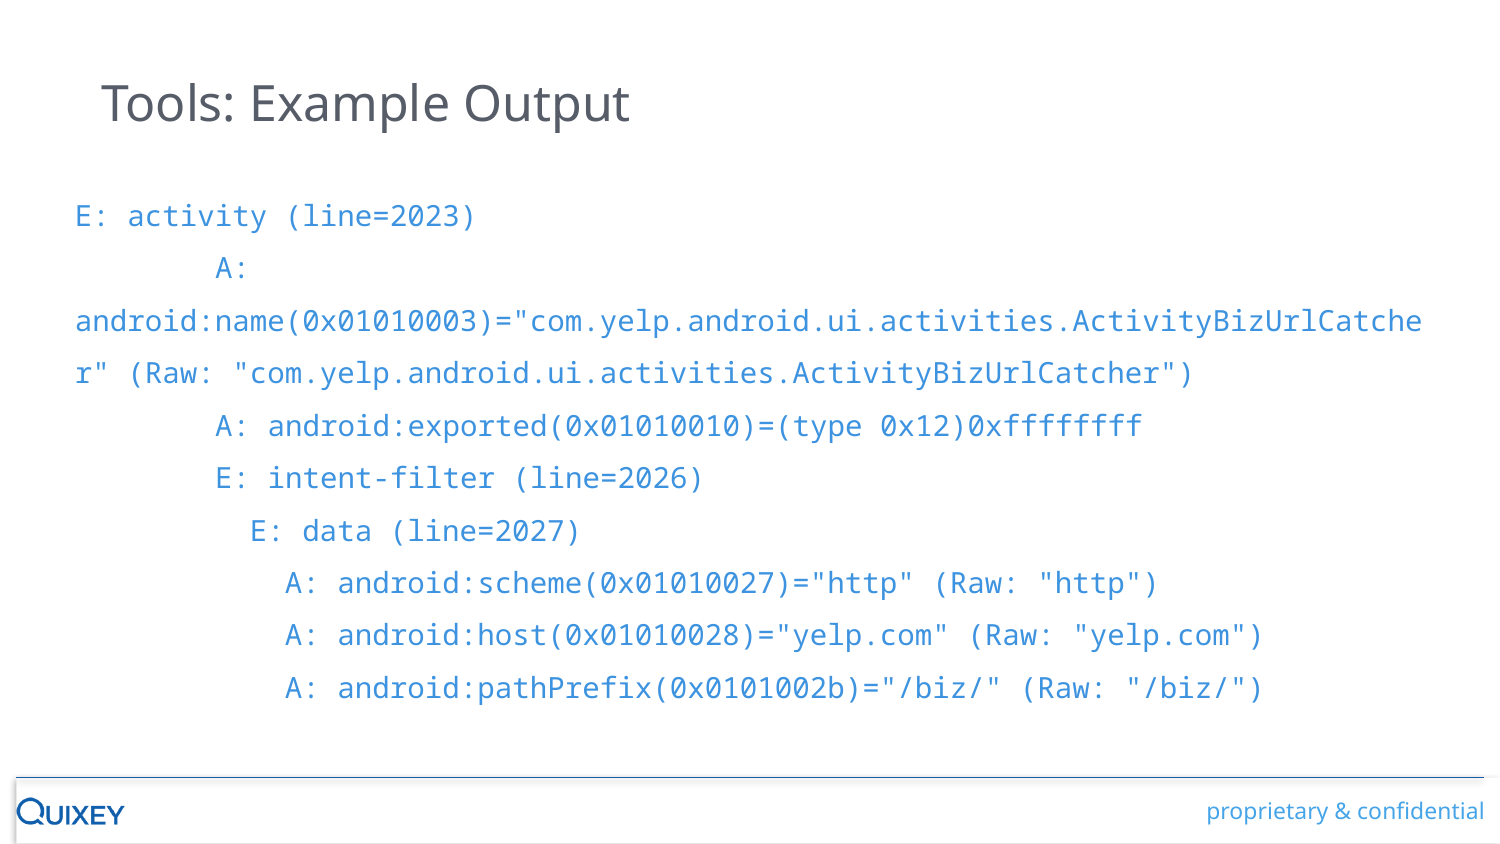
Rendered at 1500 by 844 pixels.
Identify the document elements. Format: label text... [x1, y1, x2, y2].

picture [16, 797, 125, 825]
list Tools: Example Output [101, 51, 1399, 152]
text_box E: activity (line=2023) A: android:name(0x01010003)="com.yelp.android.ui.activities.ActivityBizUrlCatcher" (Raw: "com.yelp.android.ui.activities.ActivityBizUrlCatcher") A: android:exported(0x01010010)=(type 0x12)0xffffffff E: intent-filter (line=2026) E: data (line=2027) A: android:scheme(0x01010027)="http" (Raw: "http") A: android:host(0x01010028)="yelp.com" (Raw: "yelp.com") A: android:pathPrefix(0x0101002b)="/biz/" (Raw: "/biz/") [60, 172, 1440, 712]
